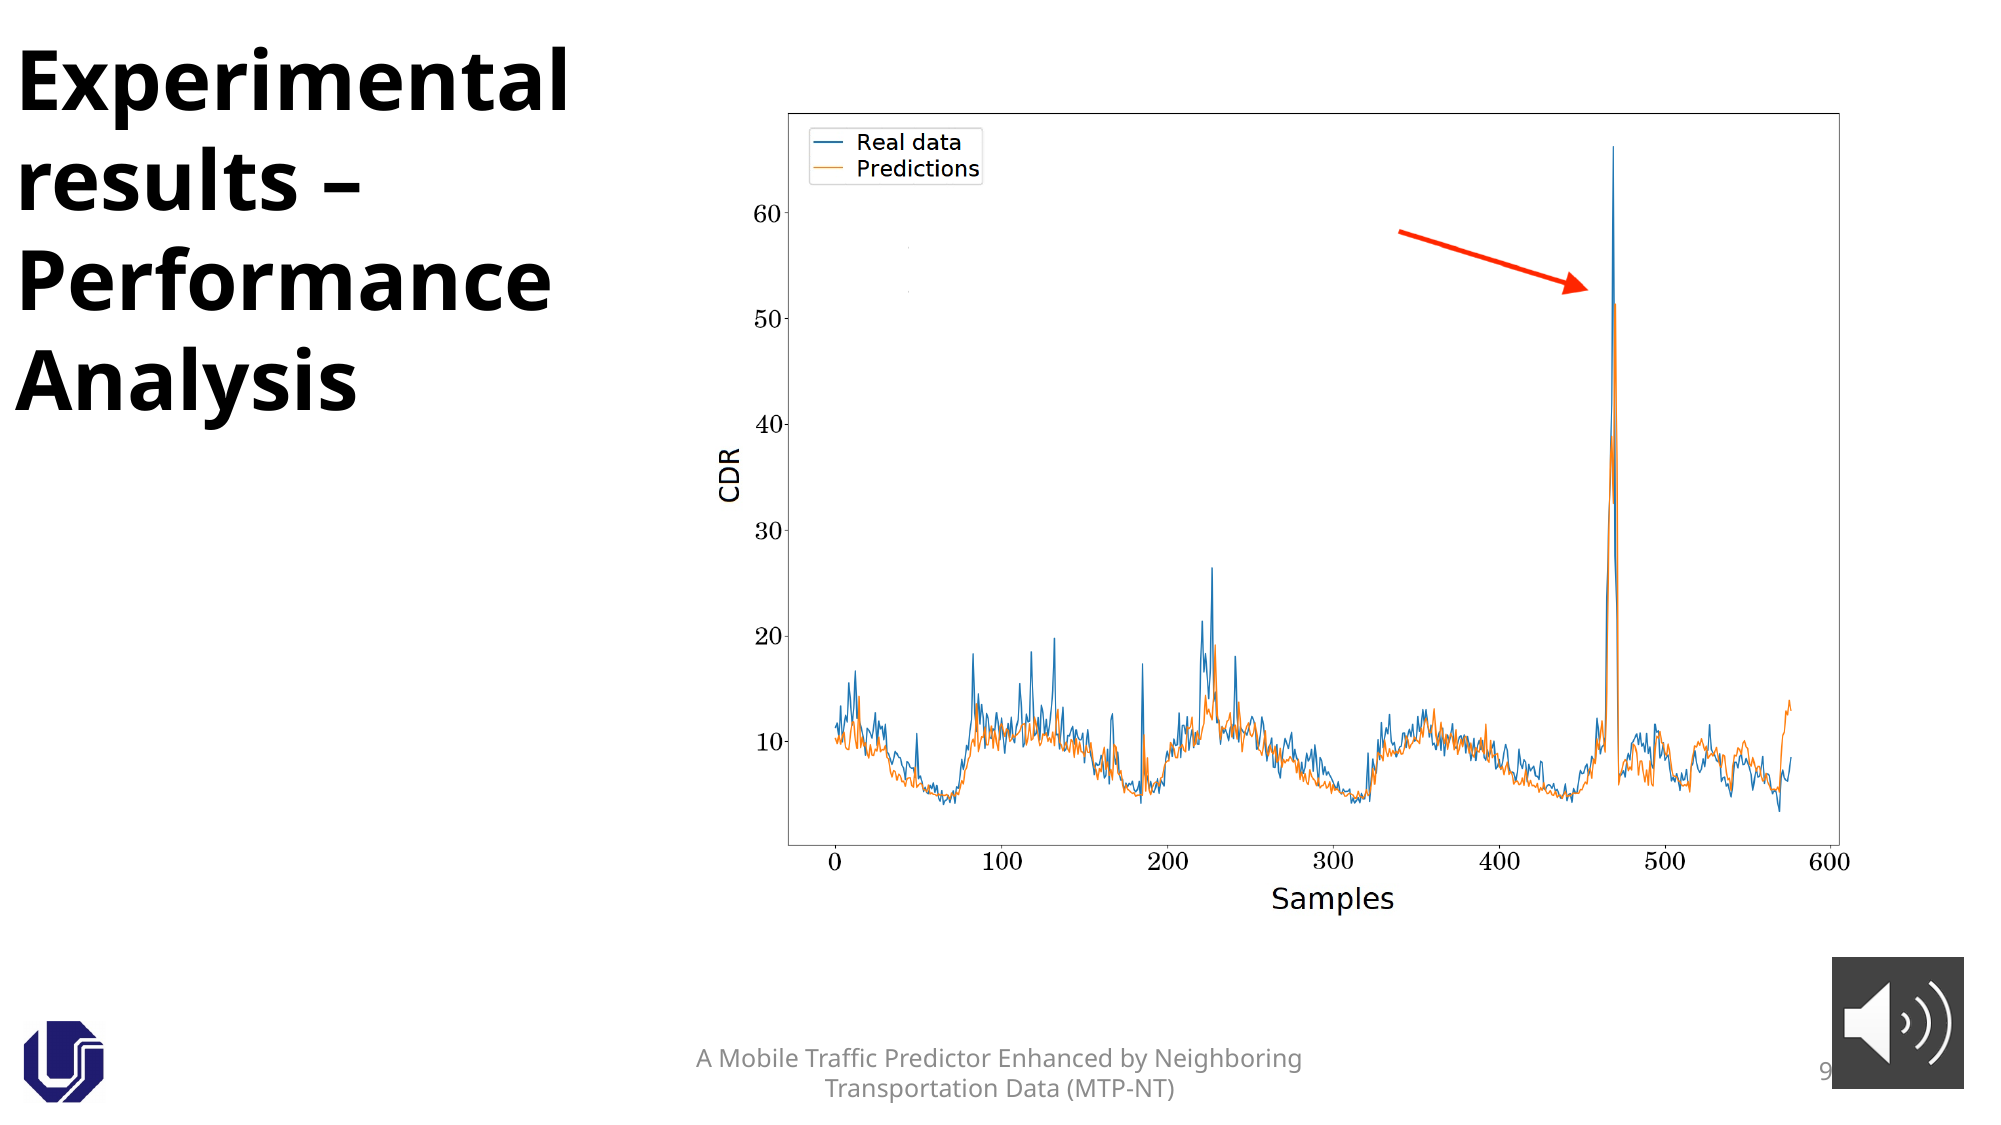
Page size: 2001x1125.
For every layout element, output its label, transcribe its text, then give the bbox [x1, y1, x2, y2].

footer A Mobile Traffic Predictor Enhanced by Neighboring Transportation Data (MTP-NT) [662, 1042, 1338, 1103]
text_box Experimental results – Performance Analysis [0, 17, 618, 437]
picture [23, 1021, 106, 1103]
slide_number 97 [1412, 1042, 1863, 1103]
picture [1831, 956, 1965, 1090]
picture [618, 0, 1974, 949]
